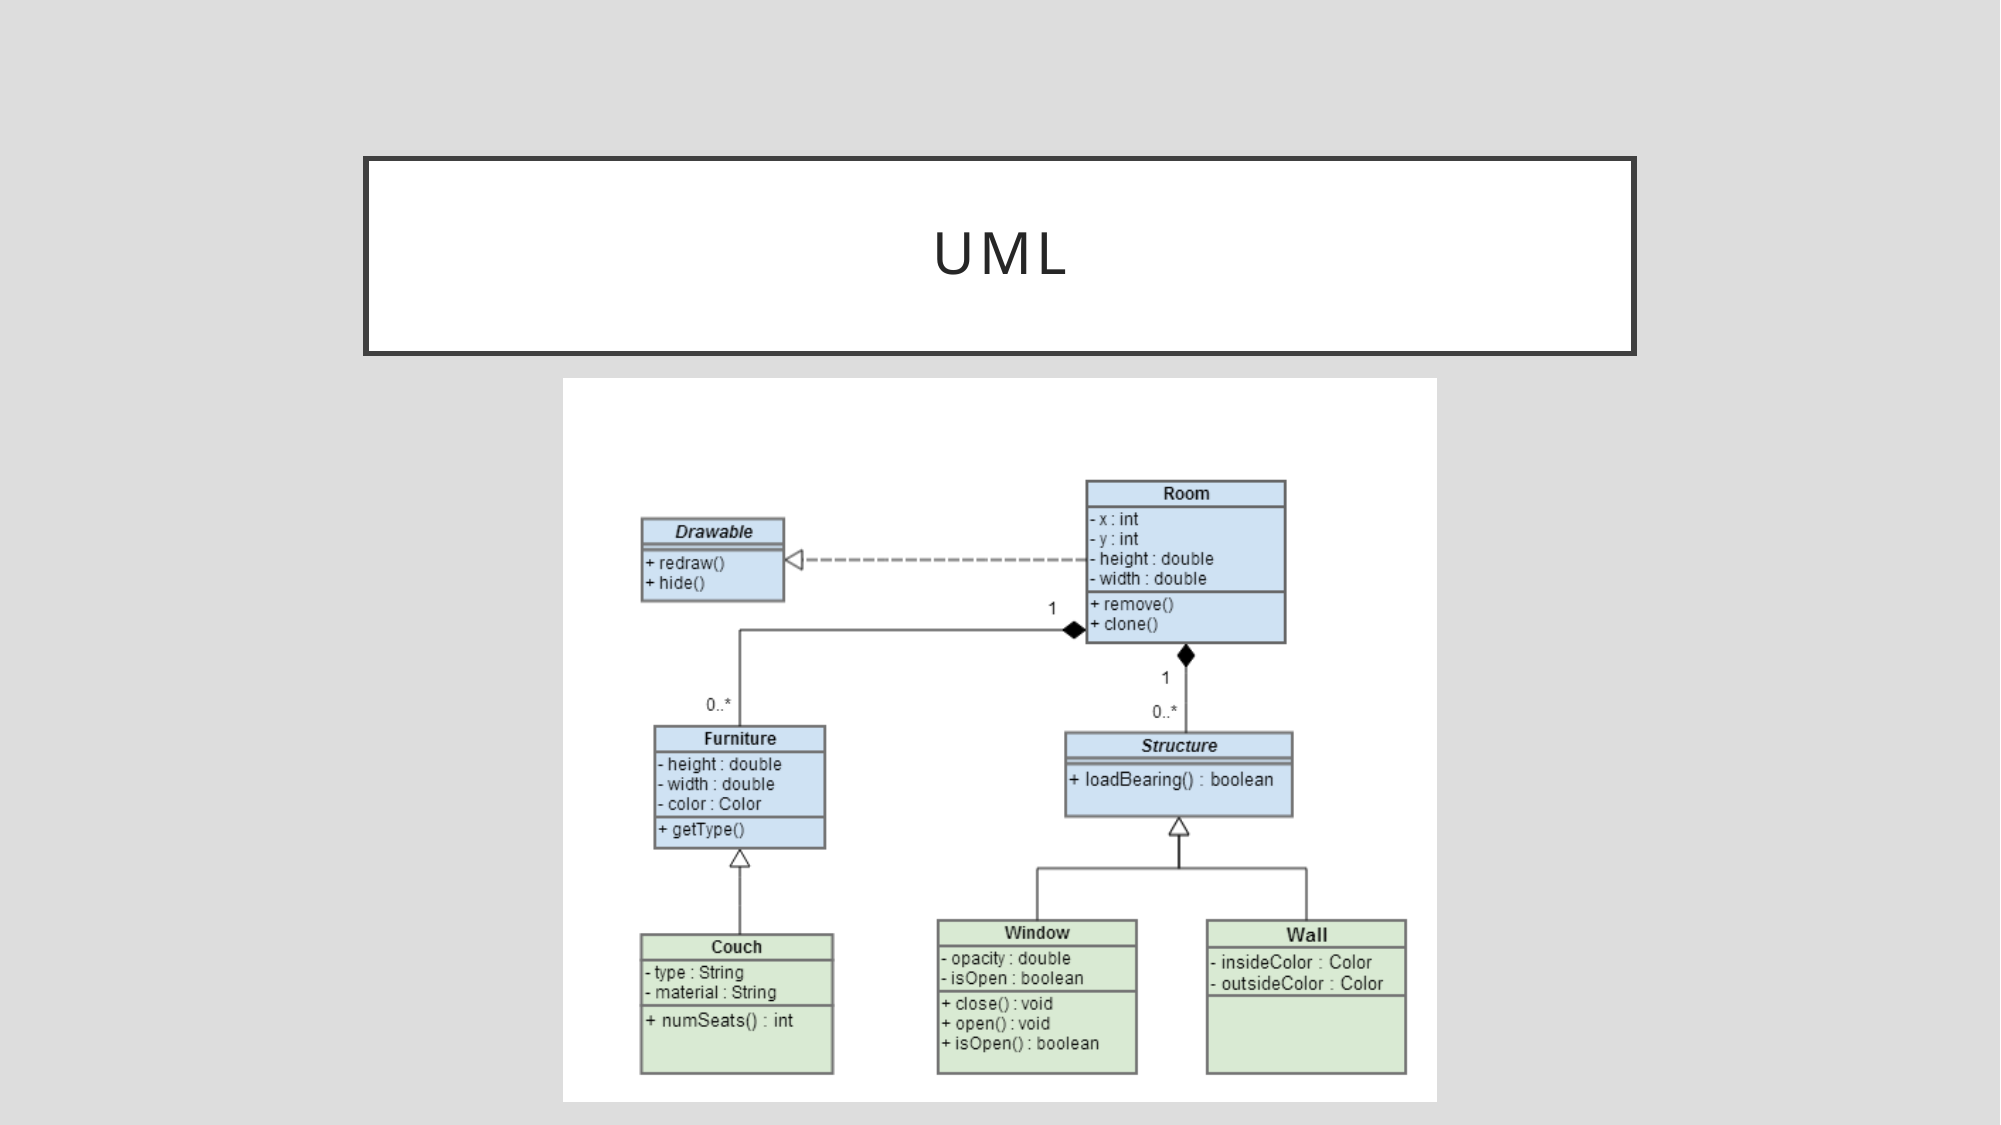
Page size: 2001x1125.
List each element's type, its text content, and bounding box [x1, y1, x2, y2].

title UML [363, 156, 1637, 356]
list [563, 378, 1437, 1102]
